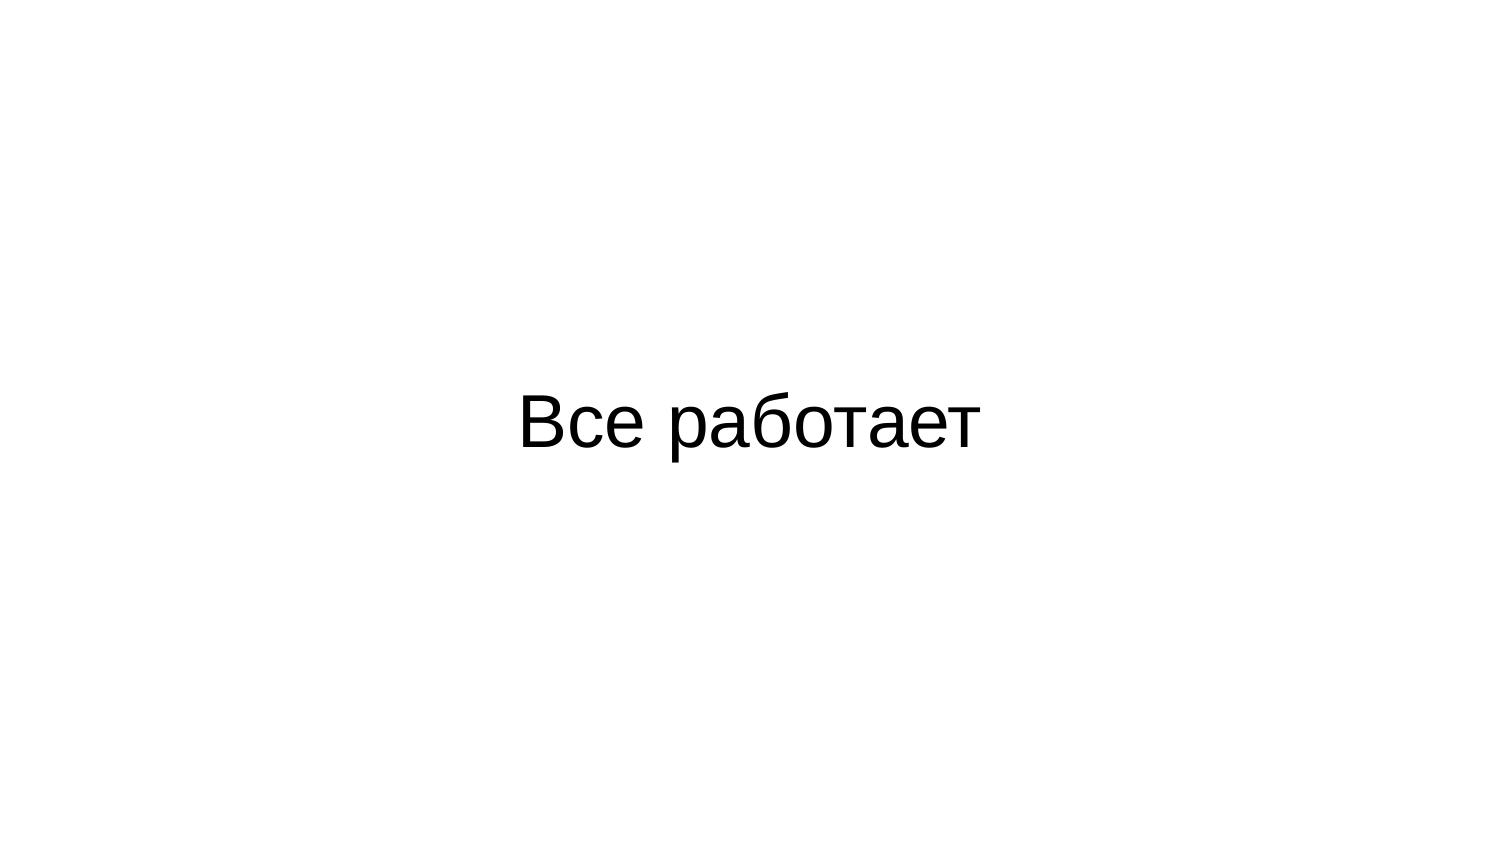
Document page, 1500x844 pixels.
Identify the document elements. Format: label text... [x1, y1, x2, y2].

title Все работает [51, 229, 1449, 614]
